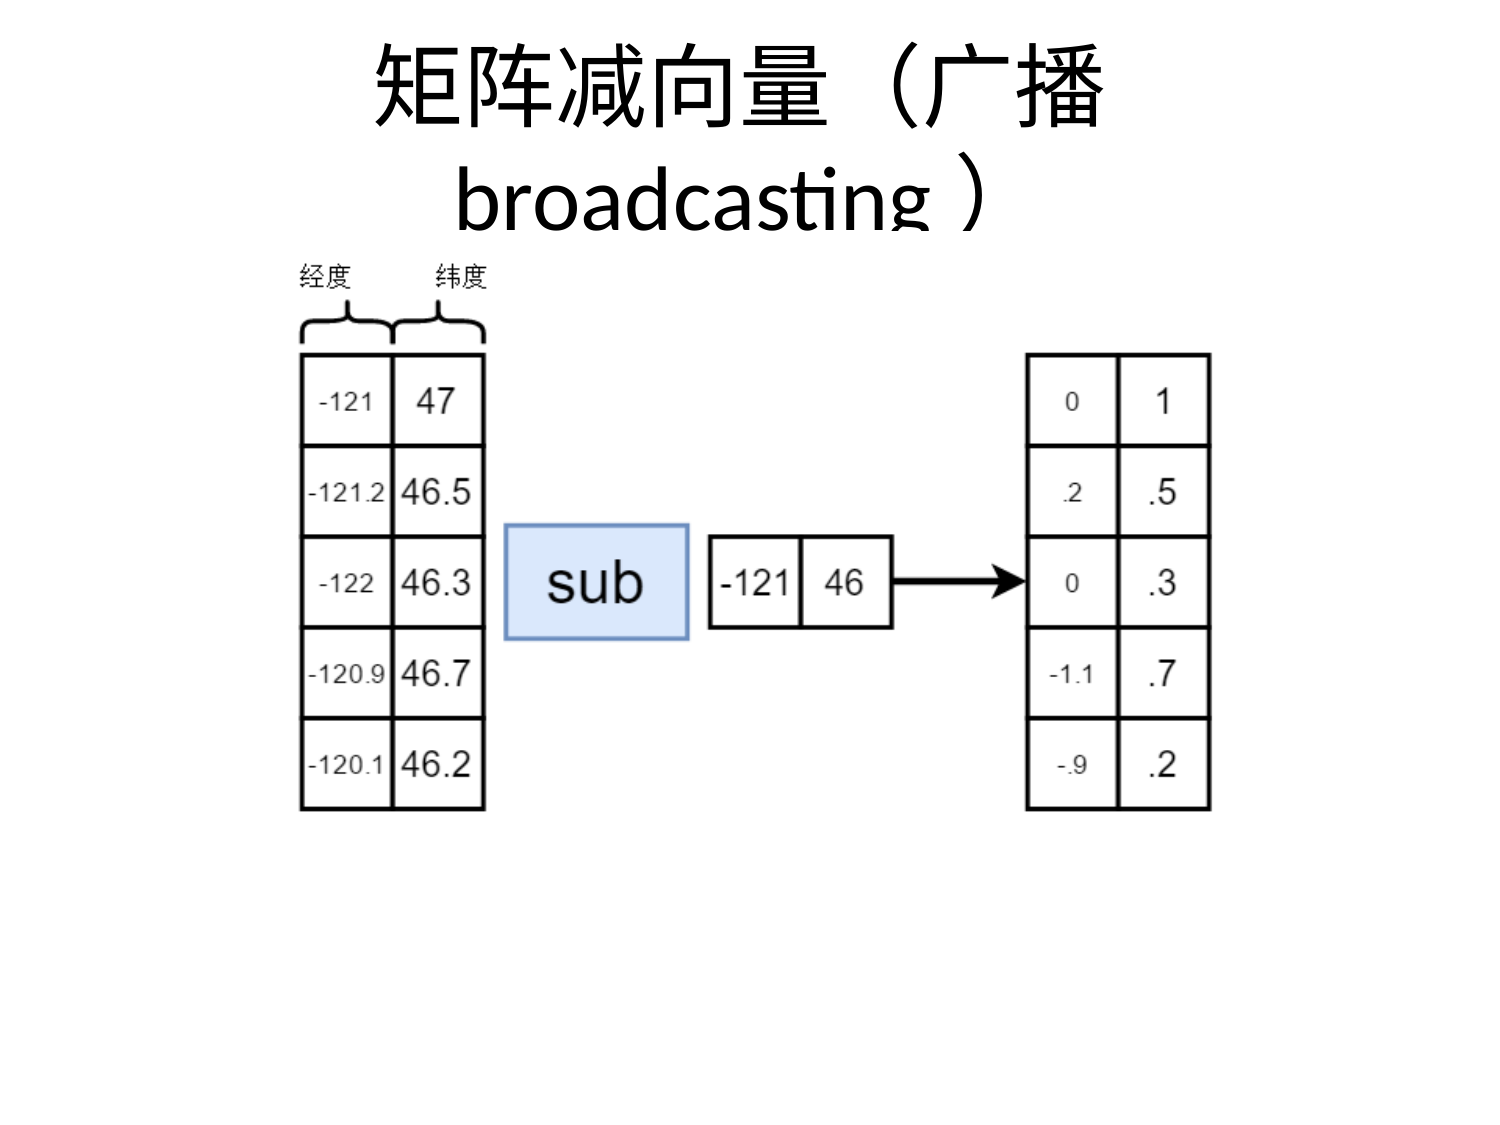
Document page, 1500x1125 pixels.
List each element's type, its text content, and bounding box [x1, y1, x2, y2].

picture [230, 231, 1270, 894]
title 矩阵减向量（广播broadcasting） [75, 45, 1425, 233]
